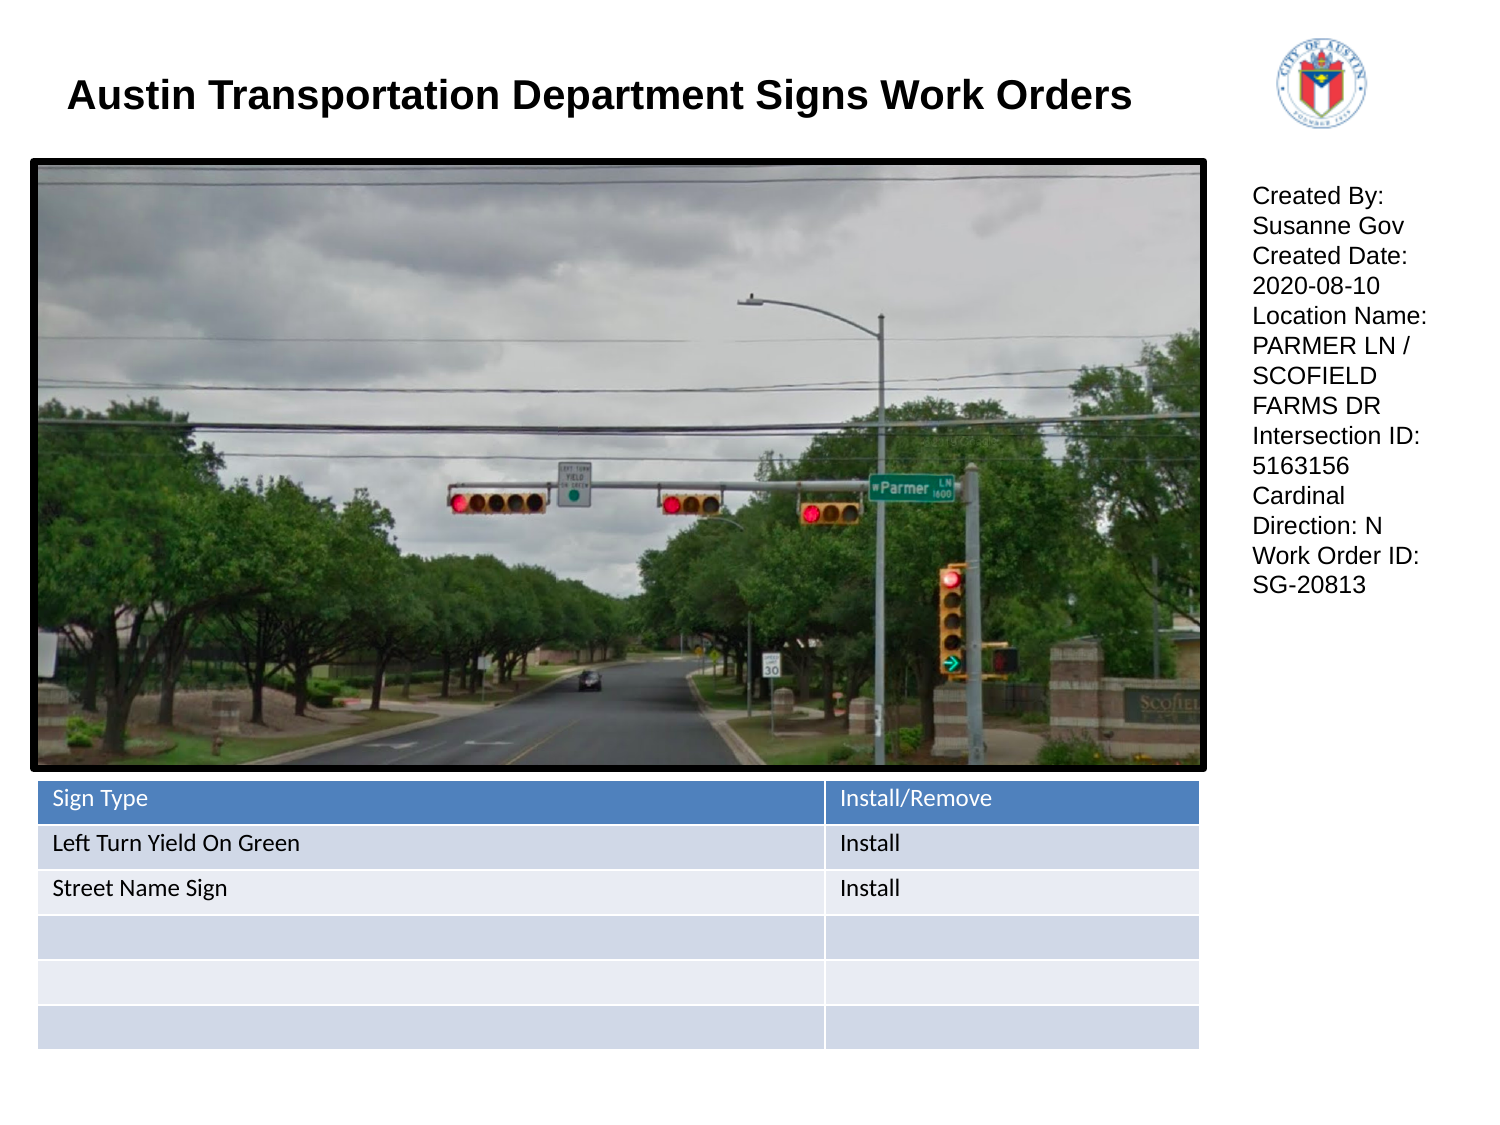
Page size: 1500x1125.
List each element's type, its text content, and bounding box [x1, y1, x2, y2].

table_cell [826, 1006, 1199, 1049]
picture [1274, 37, 1369, 132]
table_cell Left Turn Yield On Green [38, 826, 824, 869]
table_cell [38, 916, 824, 959]
text_box Created By: Susanne Gov Created Date: 2020-08-10 Location Name: PARMER LN / SCOFIELD FARMS DR Intersection ID: 5163156 Cardinal Direction: N Work Order ID: SG-20813 [1237, 172, 1463, 607]
table_cell [826, 961, 1199, 1004]
table_cell [826, 916, 1199, 959]
text_box Austin Transportation Department Signs Work Orders [51, 60, 1149, 125]
table_header Install/Remove [826, 781, 1199, 824]
table_cell Install [826, 826, 1199, 869]
table_cell Street Name Sign [38, 871, 824, 914]
table_cell [38, 1006, 824, 1049]
table_header Sign Type [38, 781, 824, 824]
table_cell Install [826, 871, 1199, 914]
picture [37, 164, 1201, 766]
table_cell [38, 961, 824, 1004]
